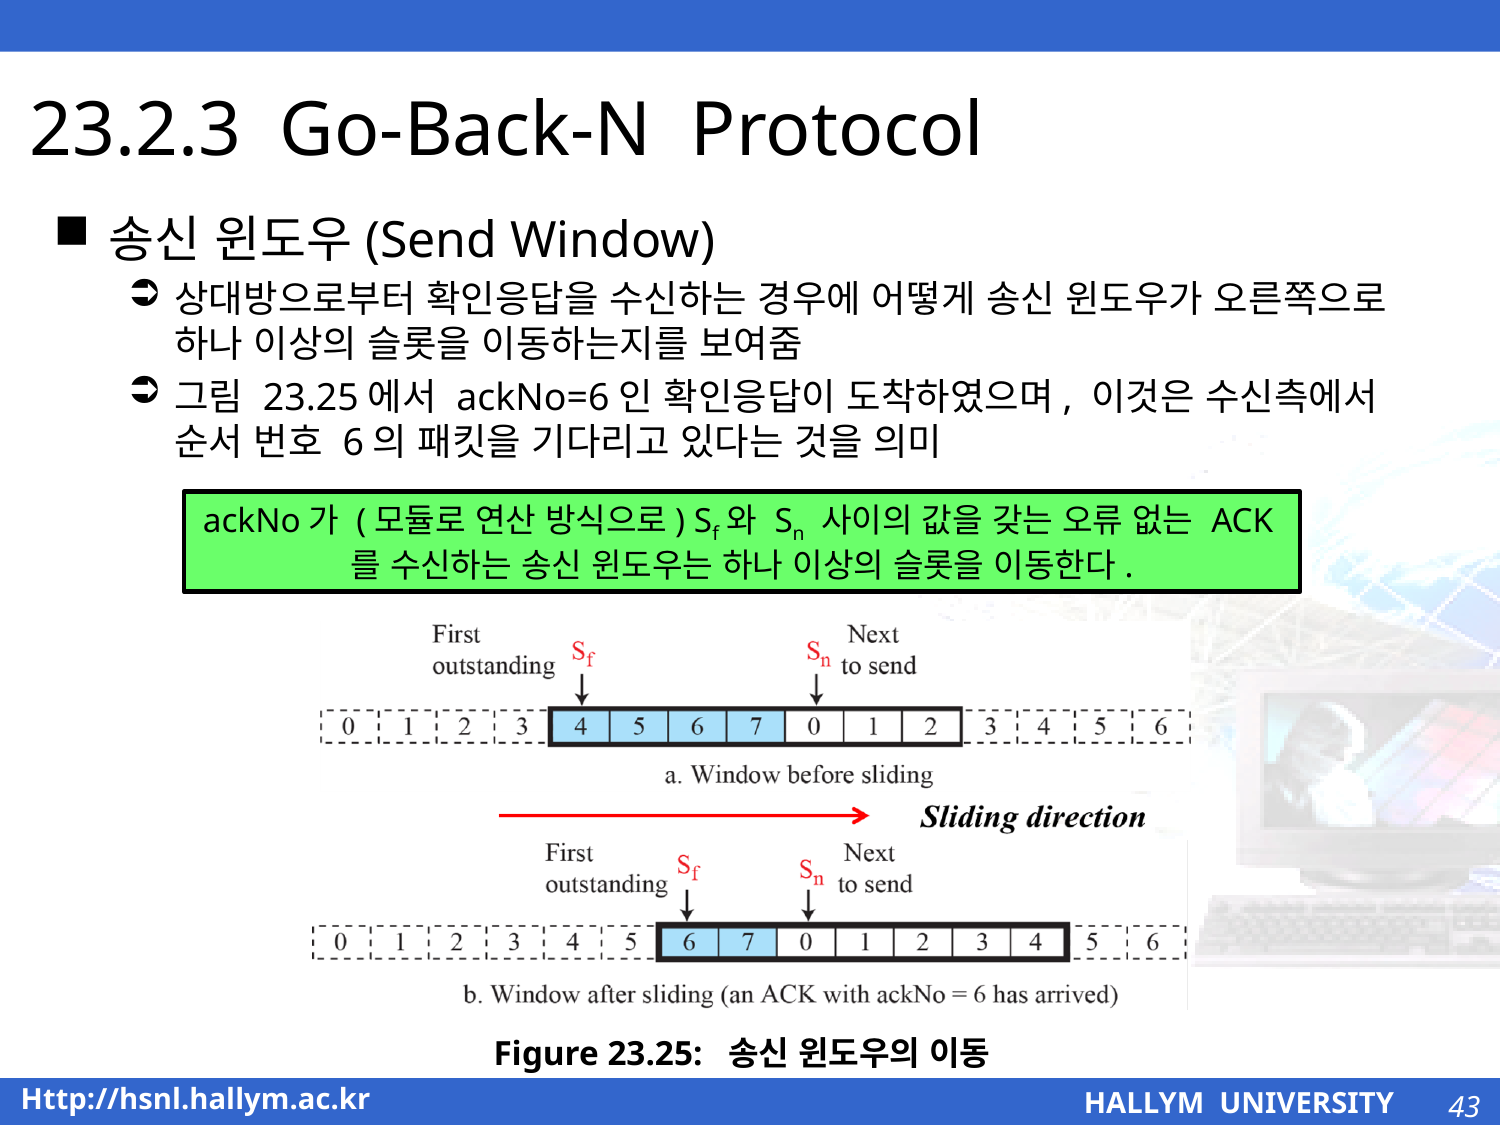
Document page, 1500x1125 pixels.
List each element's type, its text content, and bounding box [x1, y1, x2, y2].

text_box ackNo가 (모듈로 연산 방식으로) Sf와 Sn 사이의 값을 갖는 오류 없는 ACK를 수신하는 송신 윈도우는 하나 이상의 슬롯을 이동한다. [184, 491, 1300, 592]
picture [312, 621, 1200, 1011]
slide_number 43 [1182, 1080, 1496, 1125]
text_box Figure 23.25: 송신 윈도우의 이동 [112, 1027, 1372, 1077]
list 송신 윈도우(Send Window) 상대방으로부터 확인응답을 수신하는 경우에 어떻게 송신 윈도우가 오른쪽으로 하나 이상의 슬롯을 이동하는지를 보여줌 그림 23.25에서 ackNo=6인 확인응답이 도착하였으며, 이것은 수신측에서 순서 번호 6의 패킷을 기다리고 있다는 것을 의미 [37, 200, 1469, 1000]
title 23.2.3 Go-Back-N Protocol [14, 76, 1500, 175]
